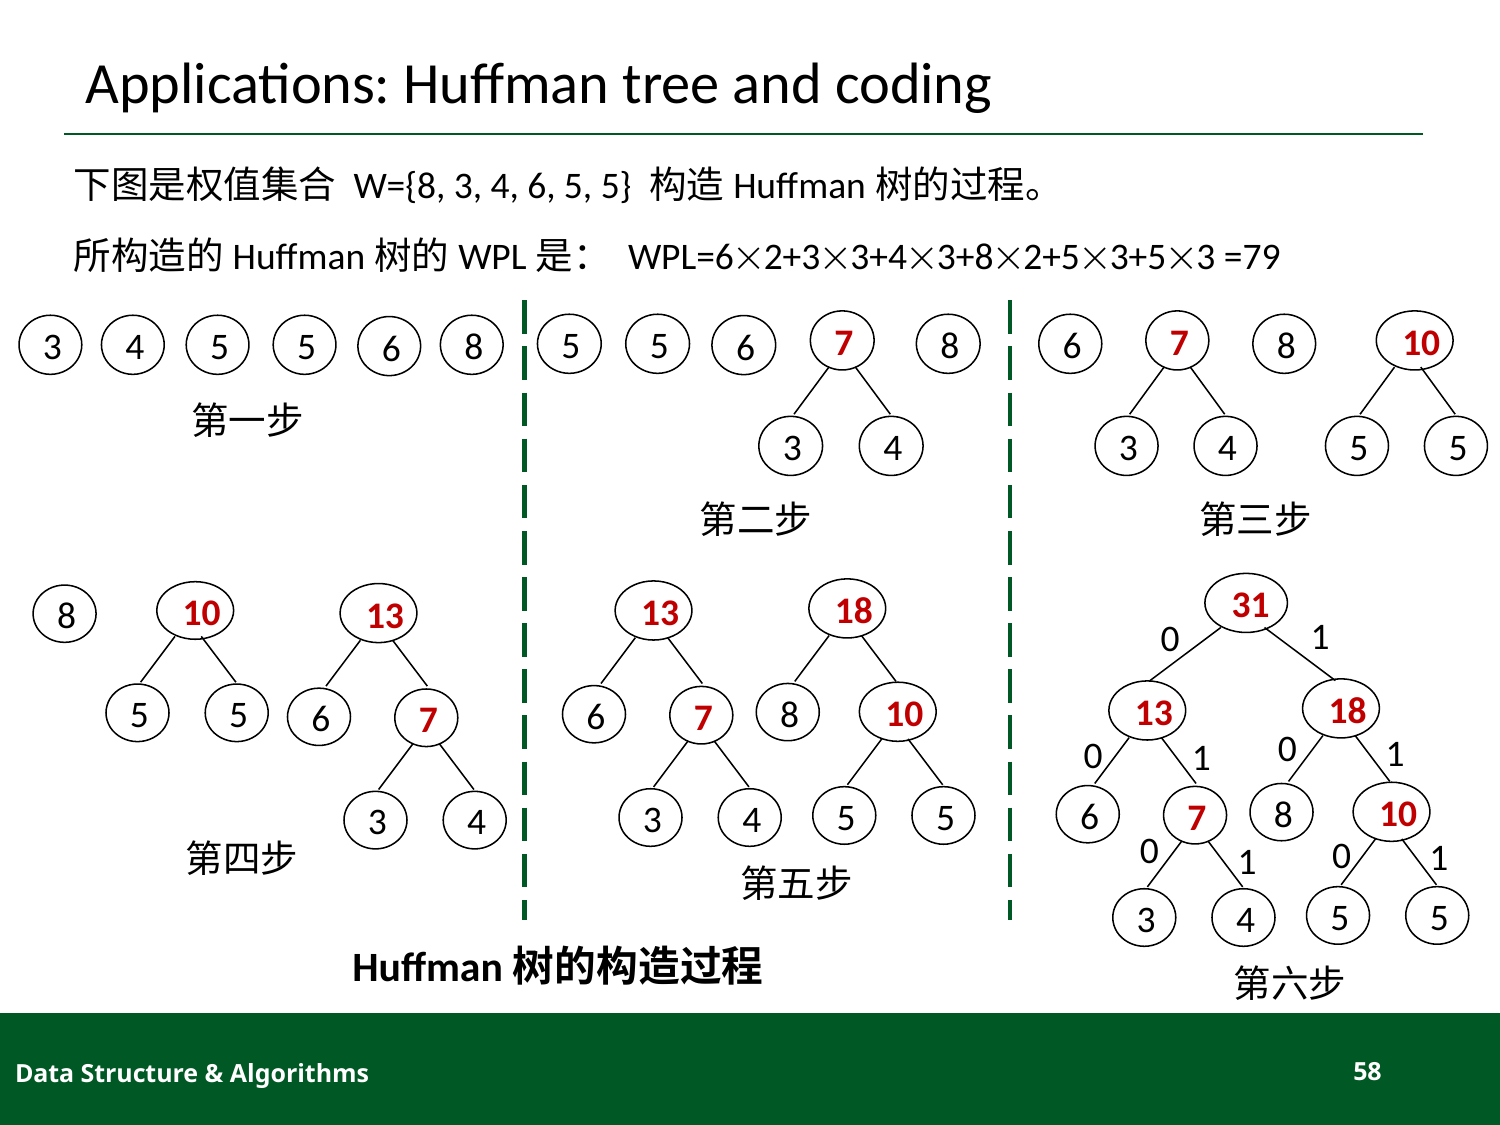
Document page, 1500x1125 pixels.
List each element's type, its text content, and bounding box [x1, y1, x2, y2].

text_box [1038, 310, 1488, 549]
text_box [537, 310, 981, 549]
title Applications: Huffman tree and coding [70, 34, 1430, 135]
slide_number 58 [1059, 1042, 1397, 1103]
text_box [562, 578, 975, 911]
text_box 下图是权值集合 W={8, 3, 4, 6, 5, 5} 构造Huffman树的过程。 所构造的Huffman树的WPL是： WPL=62+33+43+82+53+53 =79 [58, 149, 1497, 342]
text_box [18, 315, 504, 450]
text_box Huffman树的构造过程 [337, 935, 905, 994]
text_box 第六步 [1218, 953, 1363, 1011]
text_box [1056, 573, 1469, 947]
footer Data Structure & Algorithms [0, 1042, 507, 1103]
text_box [32, 581, 507, 886]
